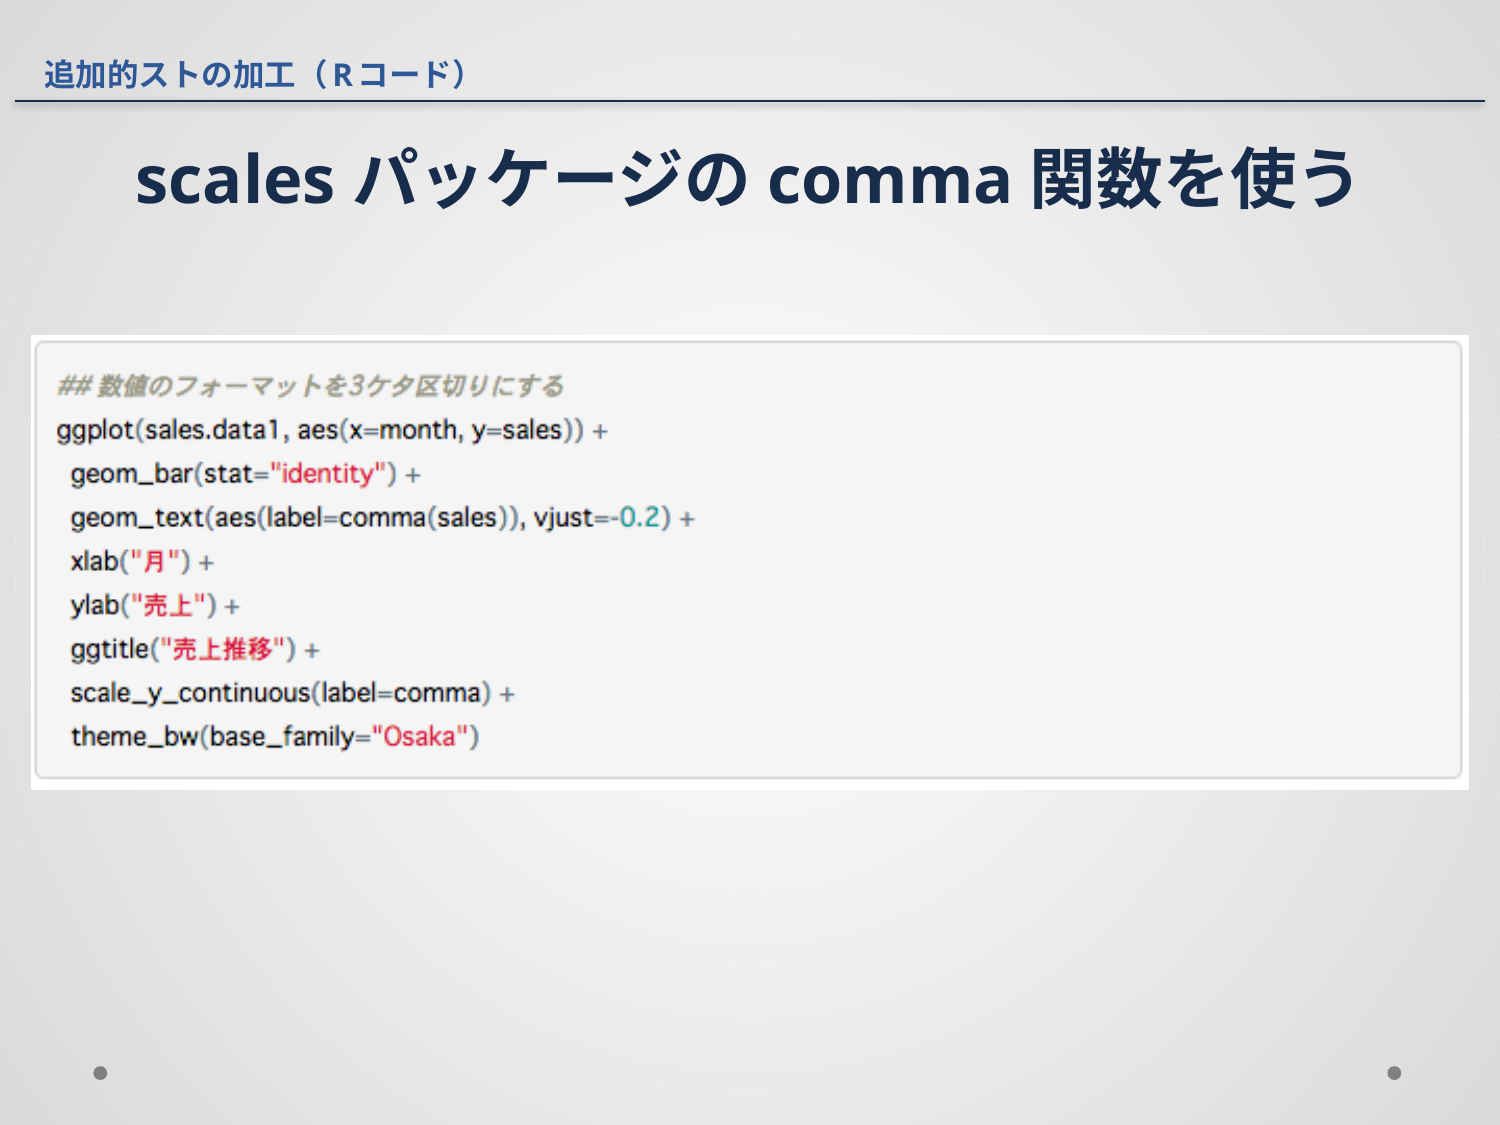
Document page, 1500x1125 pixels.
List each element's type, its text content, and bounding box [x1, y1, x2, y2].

title 追加的ストの加工（Rコード） [29, 9, 1471, 97]
picture [30, 335, 1469, 790]
text_box scalesパッケージのcomma関数を使う [28, 129, 1471, 225]
